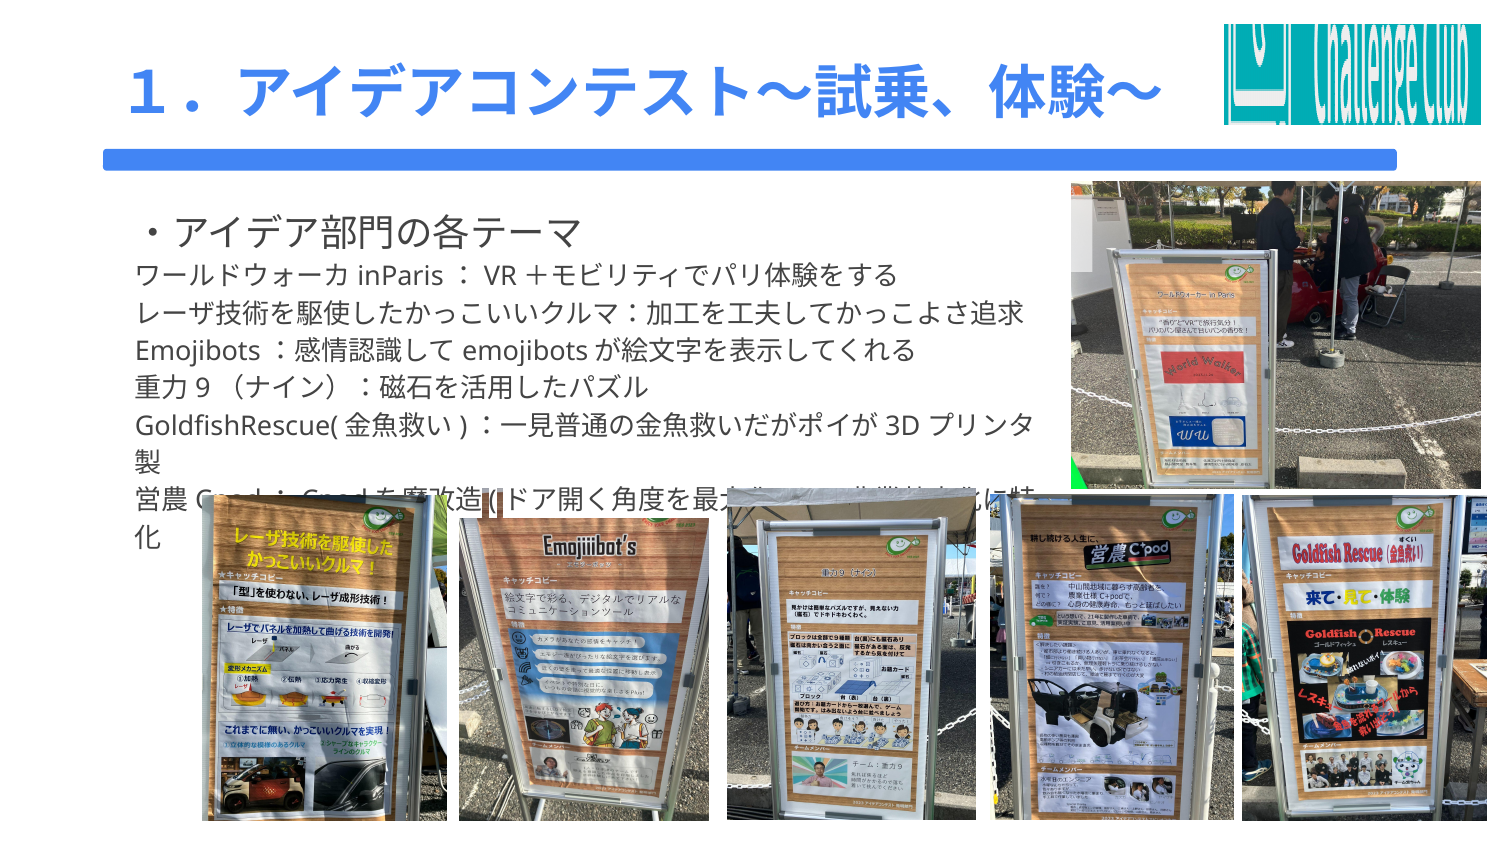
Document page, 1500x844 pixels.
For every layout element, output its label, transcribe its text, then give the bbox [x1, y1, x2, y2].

picture [1224, 24, 1481, 125]
title １．アイデアコンテスト〜試乗、体験〜 [103, 40, 1397, 149]
picture [459, 488, 709, 821]
picture [727, 488, 977, 820]
picture [990, 494, 1235, 820]
picture [1071, 181, 1481, 489]
picture [1242, 495, 1487, 821]
list ・アイデア部門の各テーマ ワールドウォーカinParis：VR＋モビリティでパリ体験をする レーザ技術を駆使したかっこいいクルマ：加工を工夫してかっこよさ追求 Emojibots：感情認識してemojibotsが絵文字を表示してくれる 重力9（ナイン）：磁石を活用したパズル GoldfishRescue(金魚救い)：一見普通の金魚救いだがポイが3Dプリンタ製 営農Cpod：Cpodを魔改造(ドア開く角度を最大化)して農業効率化に特化 [103, 194, 1066, 272]
picture [202, 495, 447, 821]
